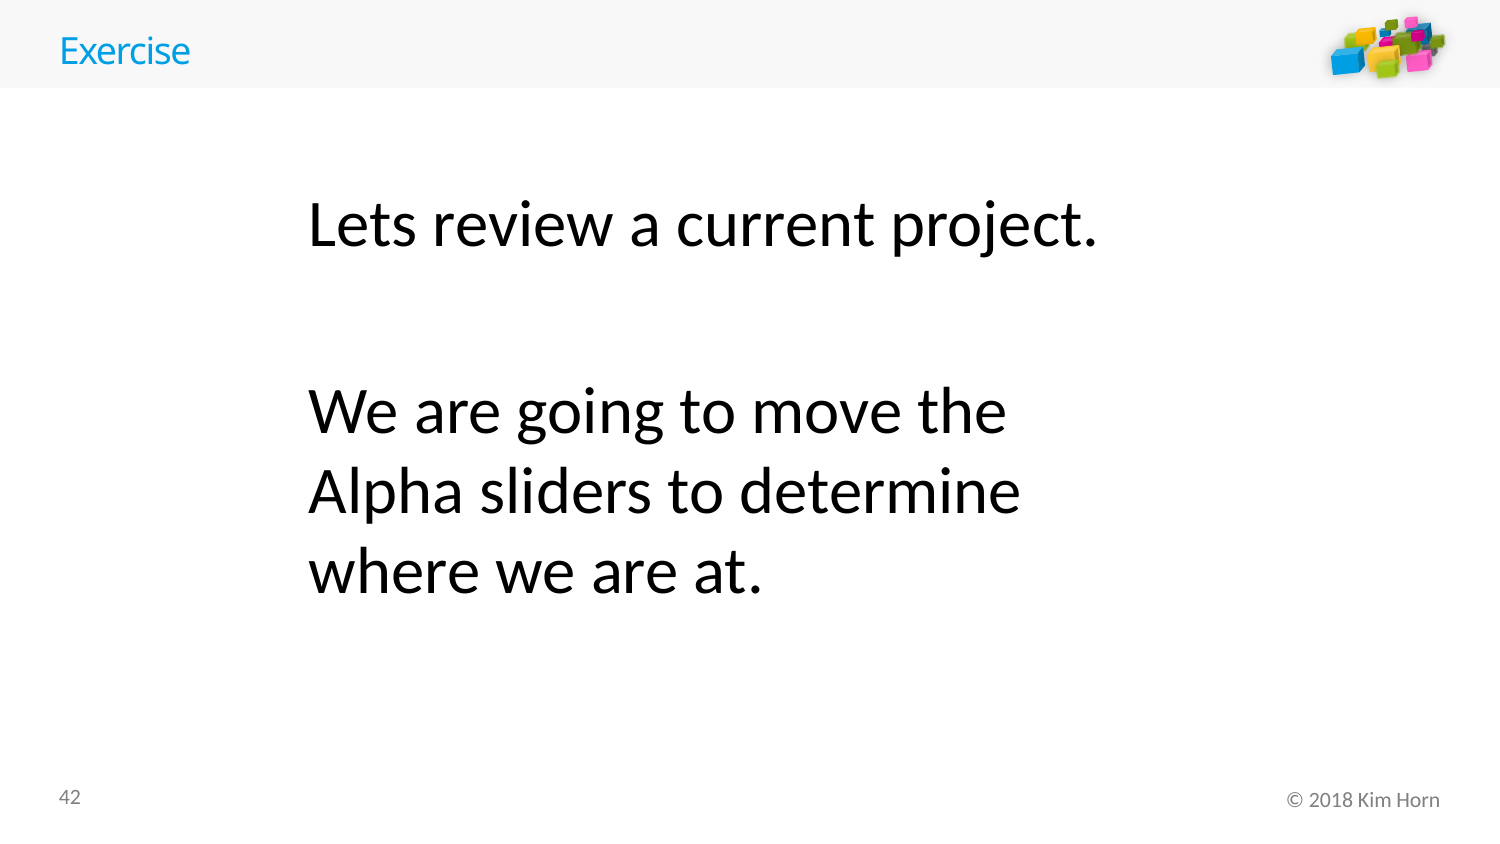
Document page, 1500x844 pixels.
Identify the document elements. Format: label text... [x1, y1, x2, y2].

list Lets review a current project. We are going to move the Alpha sliders to determine where we are at. [294, 172, 1192, 315]
title Exercise [58, 31, 1267, 73]
